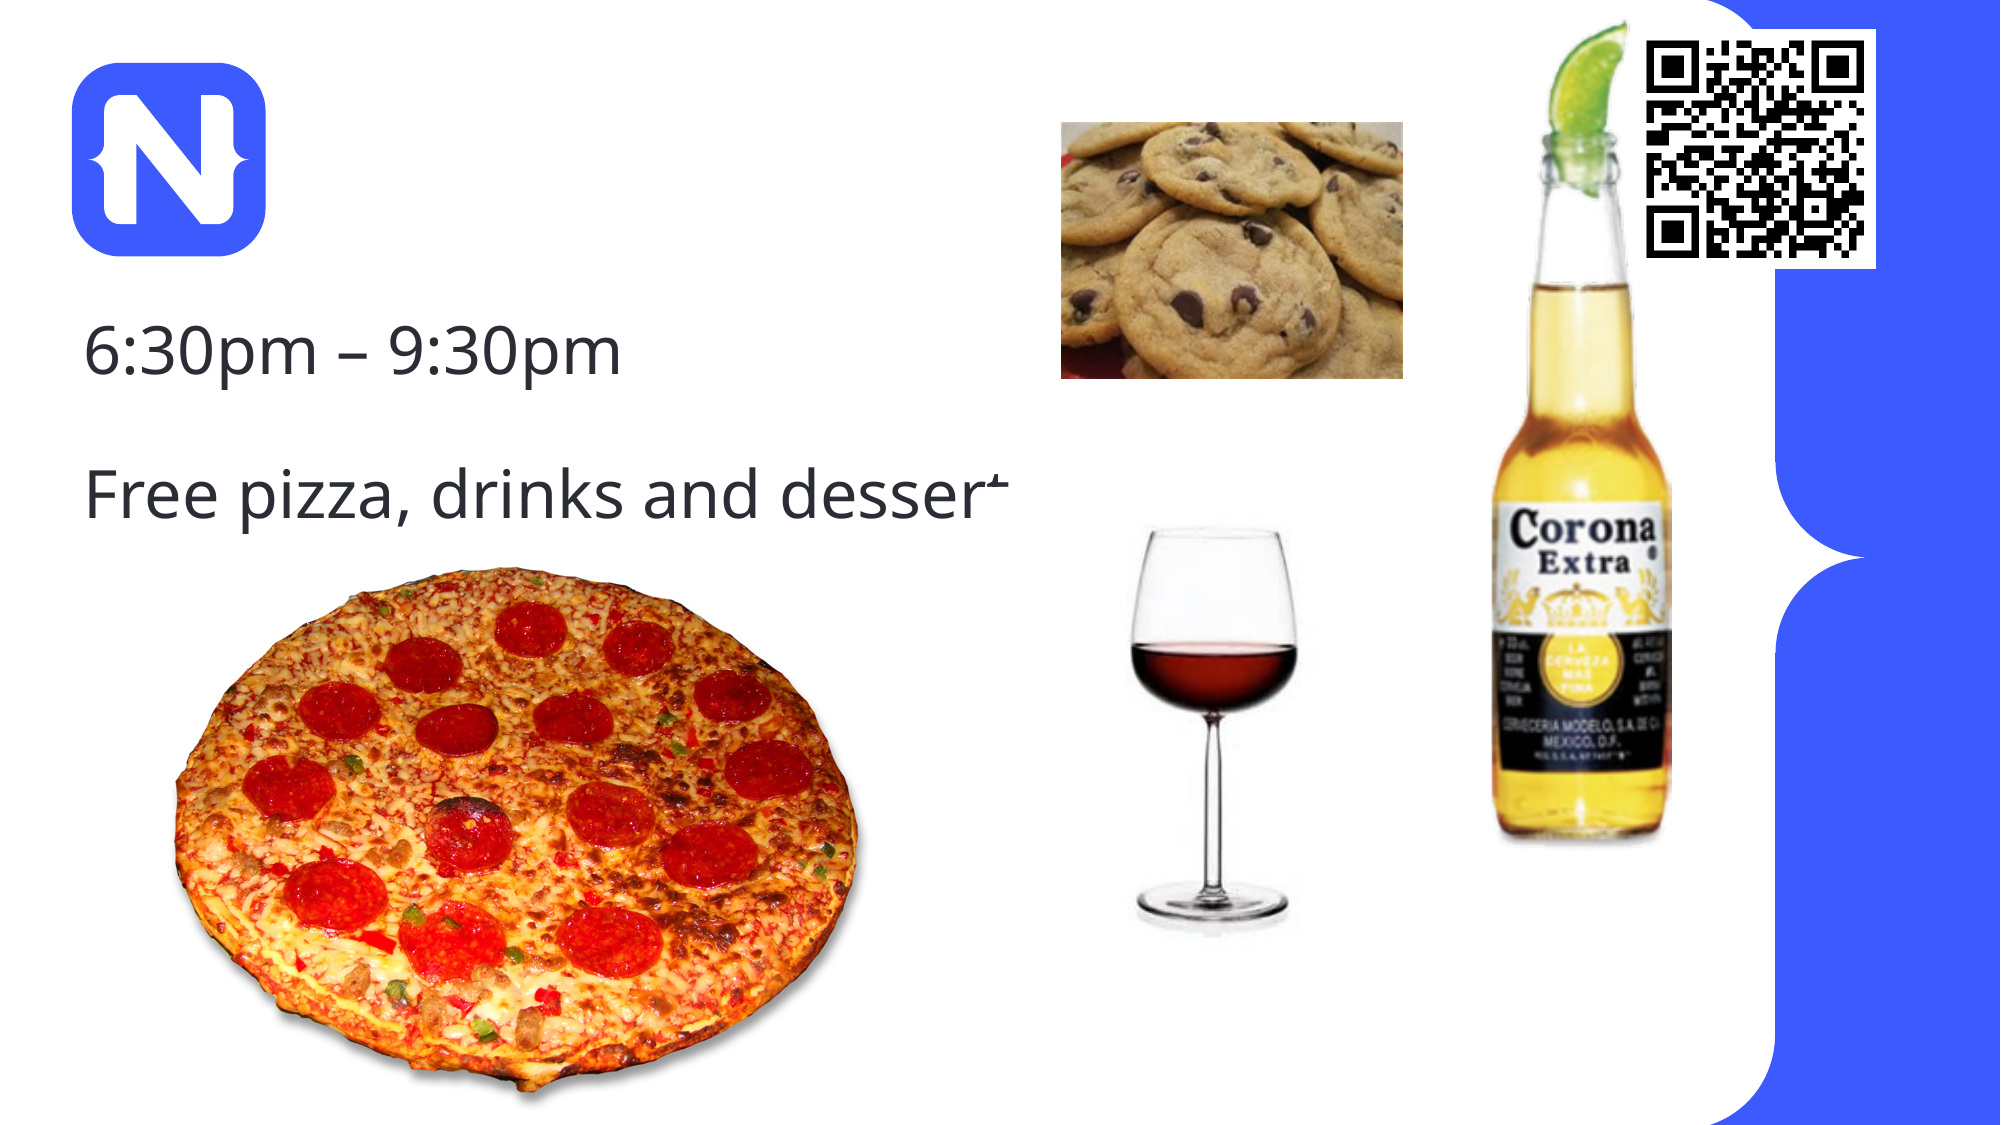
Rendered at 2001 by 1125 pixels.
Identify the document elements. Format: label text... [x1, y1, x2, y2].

picture [1061, 122, 1403, 380]
picture [1489, 18, 1876, 853]
title 6:30pm – 9:30pm Free pizza, drinks and dessert [68, 309, 1847, 999]
picture [977, 487, 1447, 957]
picture [104, 522, 908, 1125]
